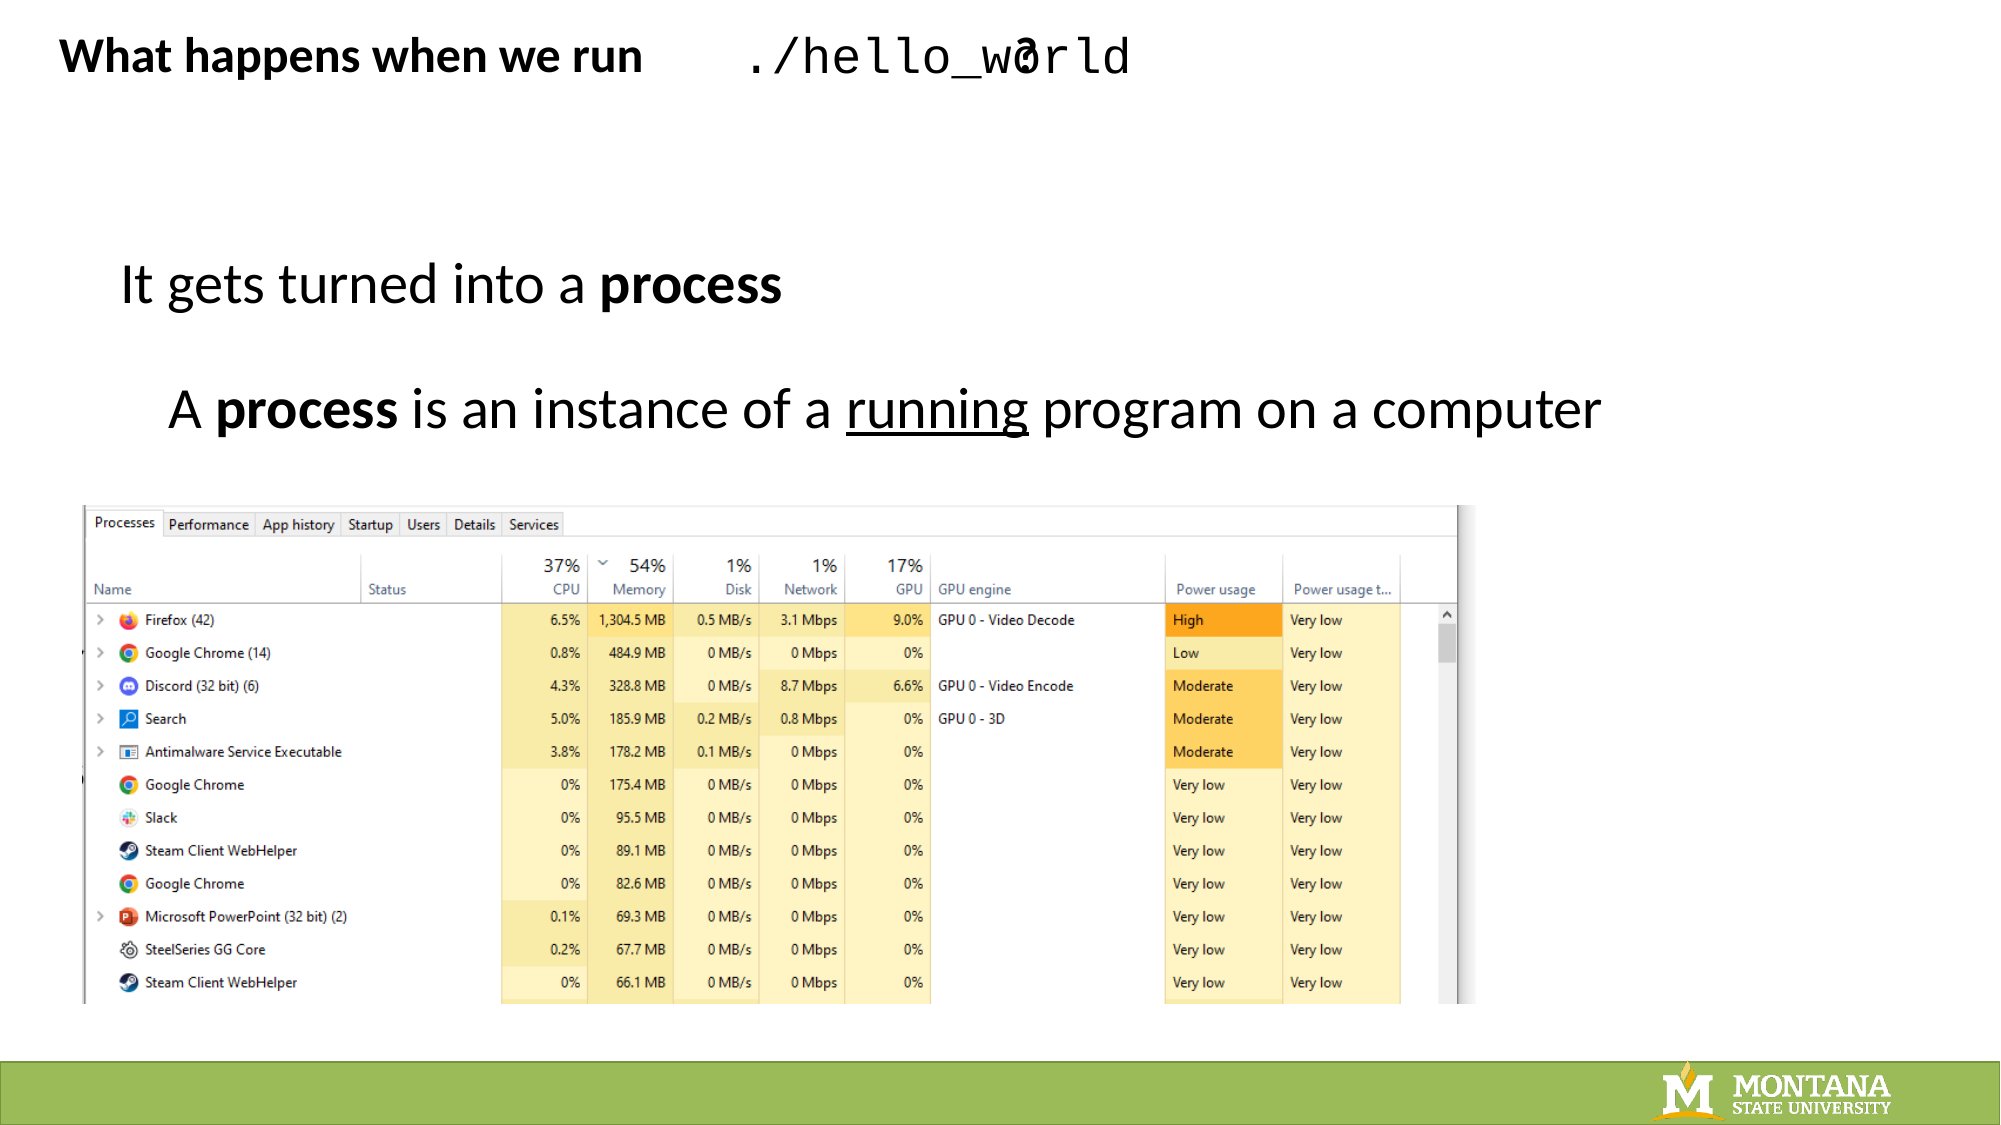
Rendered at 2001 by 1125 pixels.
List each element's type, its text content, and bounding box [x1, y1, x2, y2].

picture [81, 505, 1476, 1004]
text_box It gets turned into a process [105, 237, 798, 323]
text_box What happens when we run ? [44, 15, 1476, 90]
text_box ./hello_world [726, 16, 1147, 91]
text_box A process is an instance of a running program on a computer [153, 362, 1619, 448]
picture [1649, 1060, 1892, 1122]
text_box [0, 1060, 1647, 1125]
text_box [1892, 1060, 2000, 1125]
